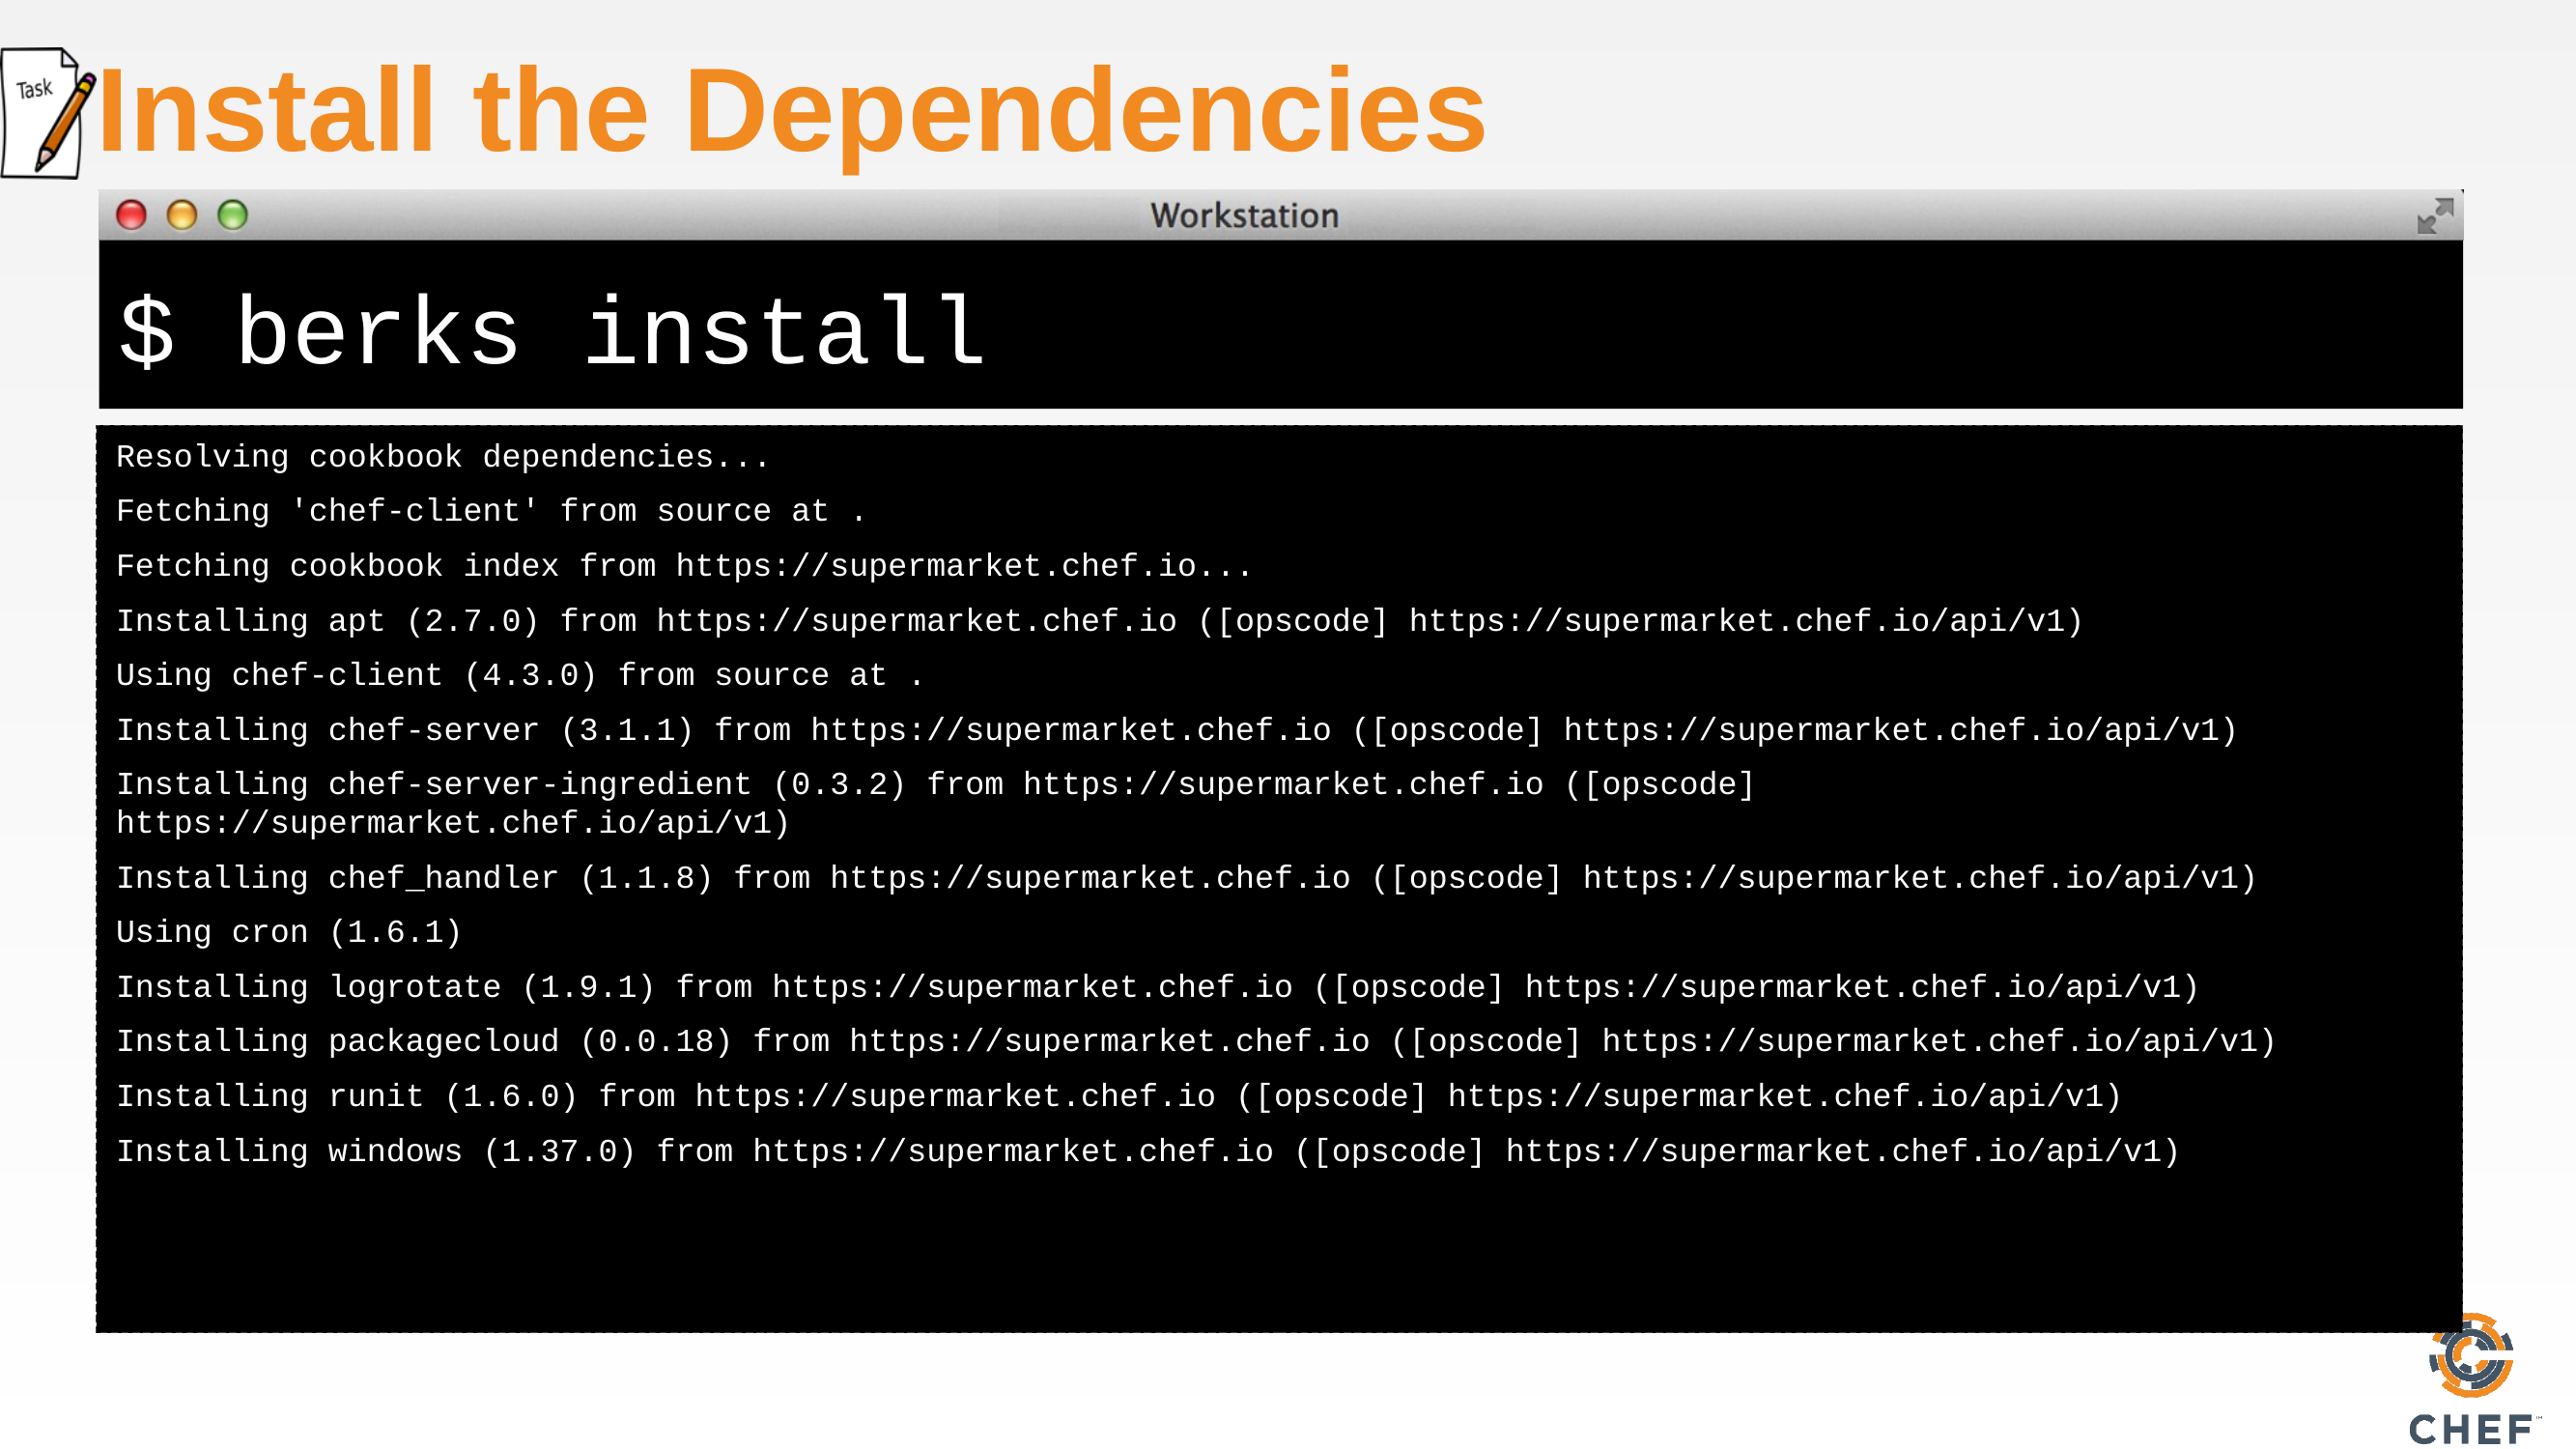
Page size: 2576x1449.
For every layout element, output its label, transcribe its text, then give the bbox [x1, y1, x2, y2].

title Install the Dependencies [96, 48, 2463, 180]
list $ berks install [99, 240, 2464, 410]
picture [0, 47, 97, 180]
picture [99, 189, 2464, 240]
list Resolving cookbook dependencies... Fetching 'chef-client' from source at . Fetching cookbook index from https://supermarket.chef.io... Installing apt (2.7.0) from https://supermarket.chef.io ([opscode] https://supermarket.chef.io/api/v1) Using chef-client (4.3.0) from source at . Installing chef-server (3.1.1) from https://supermarket.chef.io ([opscode] https://supermarket.chef.io/api/v1) Installing chef-server-ingredient (0.3.2) from https://supermarket.chef.io ([opscode] https://supermarket.chef.io/api/v1) Installing chef_handler (1.1.8) from https://supermarket.chef.io ([opscode] https://supermarket.chef.io/api/v1) Using cron (1.6.1) Installing logrotate (1.9.1) from https://supermarket.chef.io ([opscode] https://supermarket.chef.io/api/v1) Installing packagecloud (0.0.18) from https://supermarket.chef.io ([opscode] https://supermarket.chef.io/api/v1) Installing runit (1.6.0) from https://supermarket.chef.io ([opscode] https://supermarket.chef.io/api/v1) Installing windows (1.37.0) from https://supermarket.chef.io ([opscode] https://supermarket.chef.io/api/v1) [96, 425, 2463, 1333]
picture [2399, 1295, 2550, 1449]
